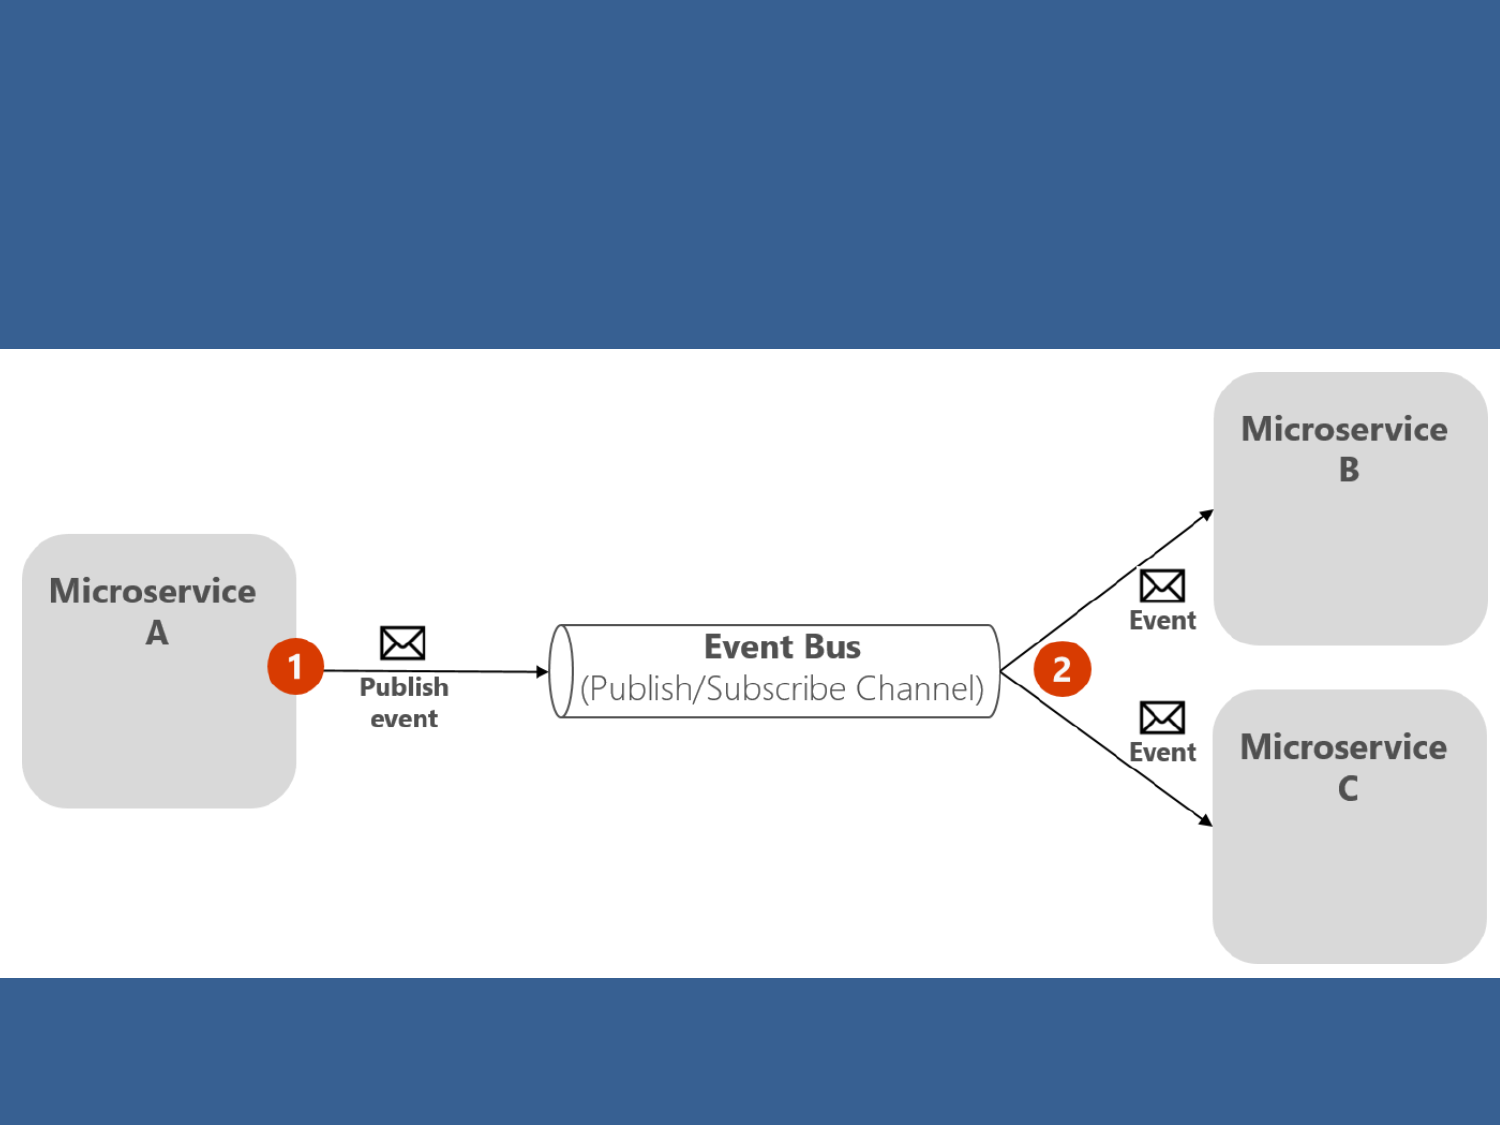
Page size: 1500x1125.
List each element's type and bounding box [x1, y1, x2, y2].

picture [0, 349, 1500, 978]
